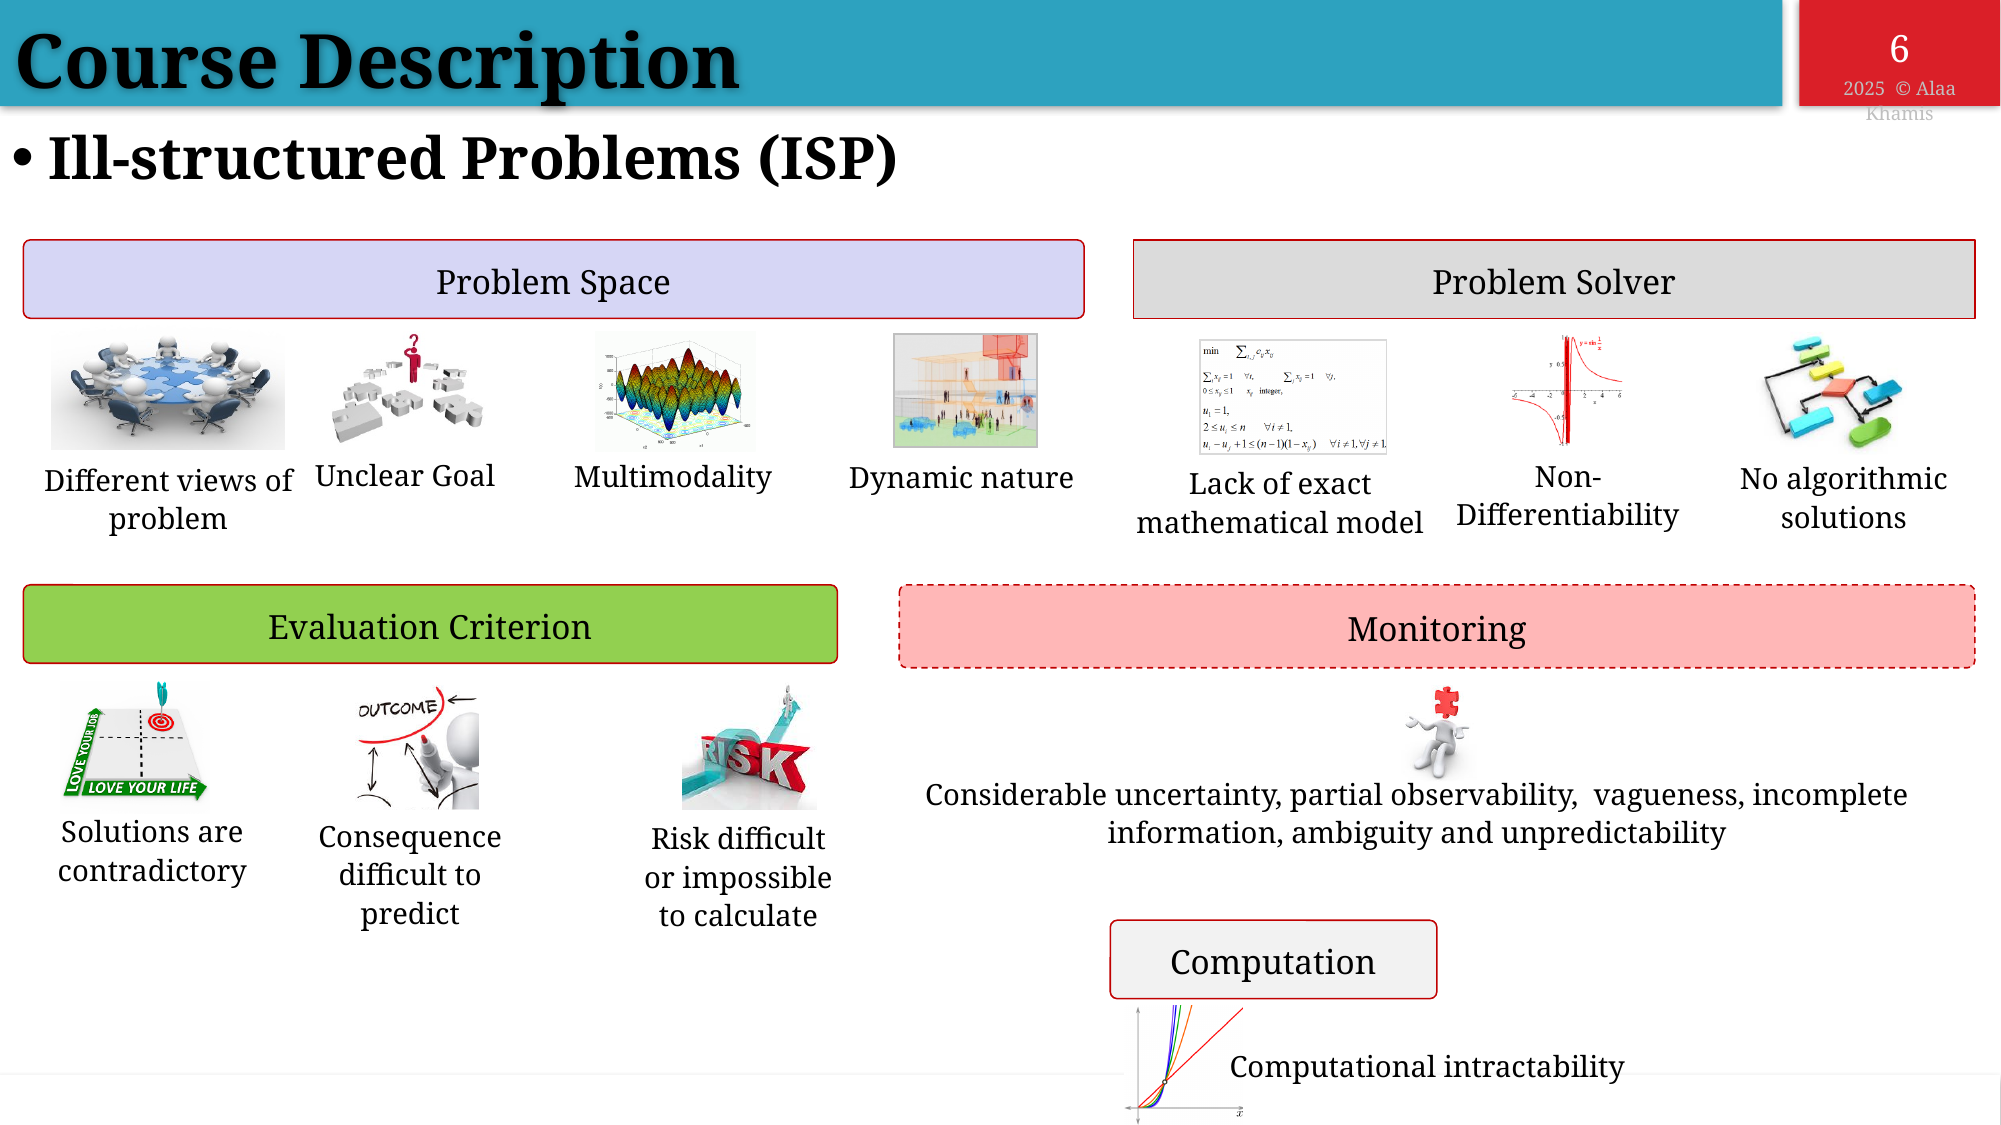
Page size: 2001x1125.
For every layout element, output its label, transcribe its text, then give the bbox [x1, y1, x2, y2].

text_box Problem Space [21, 237, 1087, 321]
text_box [1124, 1005, 1649, 1125]
text_box Problem Solver [1131, 238, 1977, 320]
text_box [27, 681, 277, 895]
text_box Ill-structured Problems (ISP) [1, 118, 1990, 192]
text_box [1110, 340, 1451, 547]
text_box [823, 334, 1100, 502]
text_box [558, 331, 806, 501]
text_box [323, 331, 498, 500]
text_box Evaluation Criterion [21, 582, 840, 666]
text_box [619, 682, 858, 941]
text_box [295, 685, 526, 939]
text_box Course Description [0, 0, 1753, 110]
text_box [18, 325, 319, 543]
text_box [874, 685, 1960, 858]
text_box Monitoring [897, 582, 1978, 670]
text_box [1712, 329, 1976, 542]
text_box Computation [1108, 918, 1439, 1001]
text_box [1423, 333, 1707, 501]
